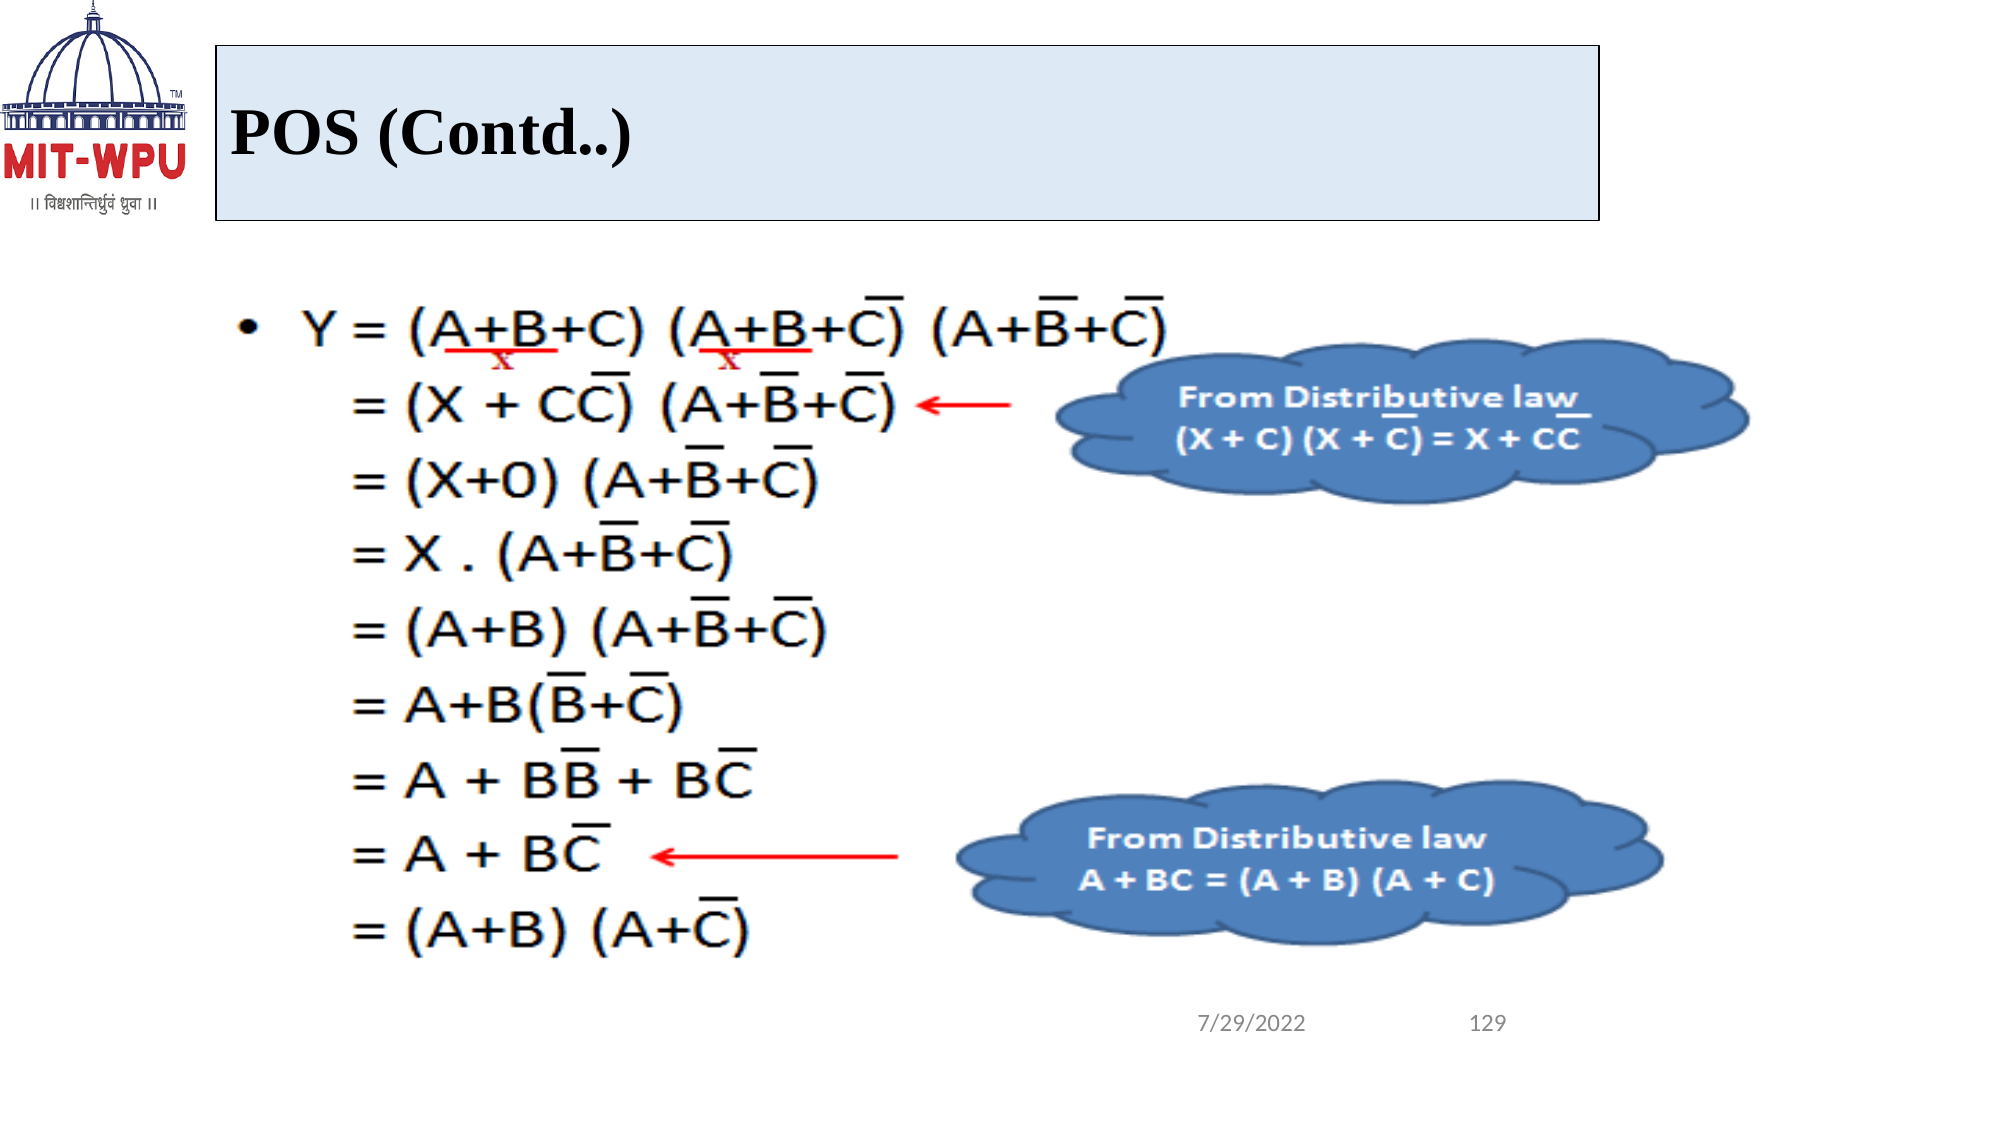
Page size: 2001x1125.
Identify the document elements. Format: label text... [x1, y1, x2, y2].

picture [0, 0, 209, 216]
picture [218, 286, 1789, 975]
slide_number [1182, 991, 1332, 1051]
title POS (Contd..) [215, 45, 1600, 221]
slide_number ‹#› [1409, 991, 1522, 1051]
